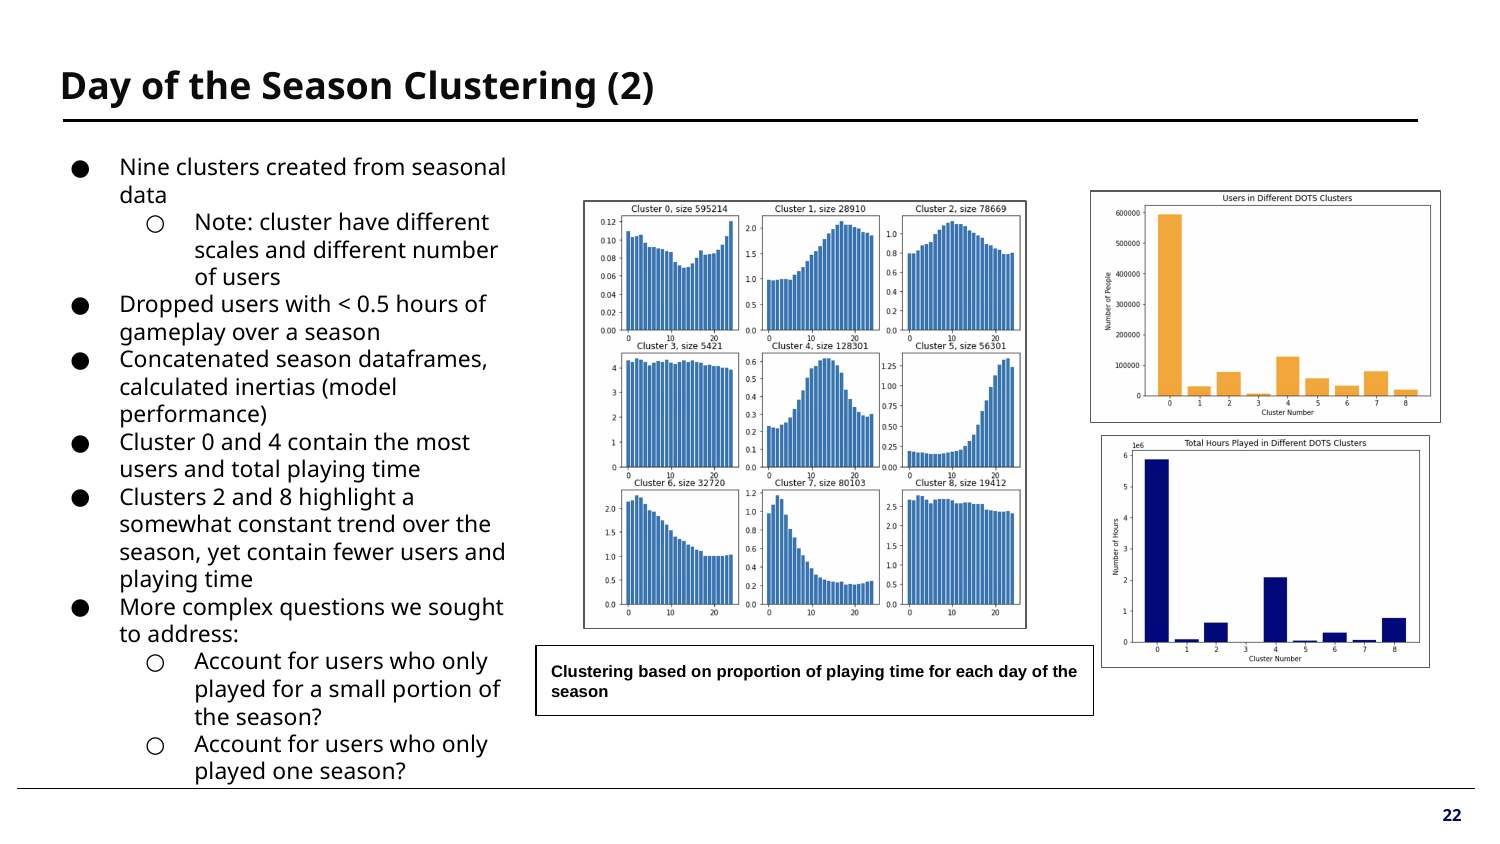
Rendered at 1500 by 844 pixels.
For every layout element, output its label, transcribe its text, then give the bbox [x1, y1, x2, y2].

picture [1101, 436, 1429, 667]
text_box Nine clusters created from seasonal data Note: cluster have different scales and different number of users Dropped users with < 0.5 hours of gameplay over a season Concatenated season dataframes, calculated inertias (model performance) Cluster 0 and 4 contain the most users and total playing time Clusters 2 and 8 highlight a somewhat constant trend over the season, yet contain fewer users and playing time More complex questions we sought to address: Account for users who only played for a small portion of the season? Account for users who only played one season? [29, 137, 536, 717]
slide_number 22 [1391, 794, 1473, 839]
title Day of the Season Clustering (2) [48, 50, 1392, 177]
picture [1090, 191, 1440, 422]
text_box Clustering based on proportion of playing time for each day of the season [535, 645, 1094, 716]
picture [584, 201, 1026, 628]
